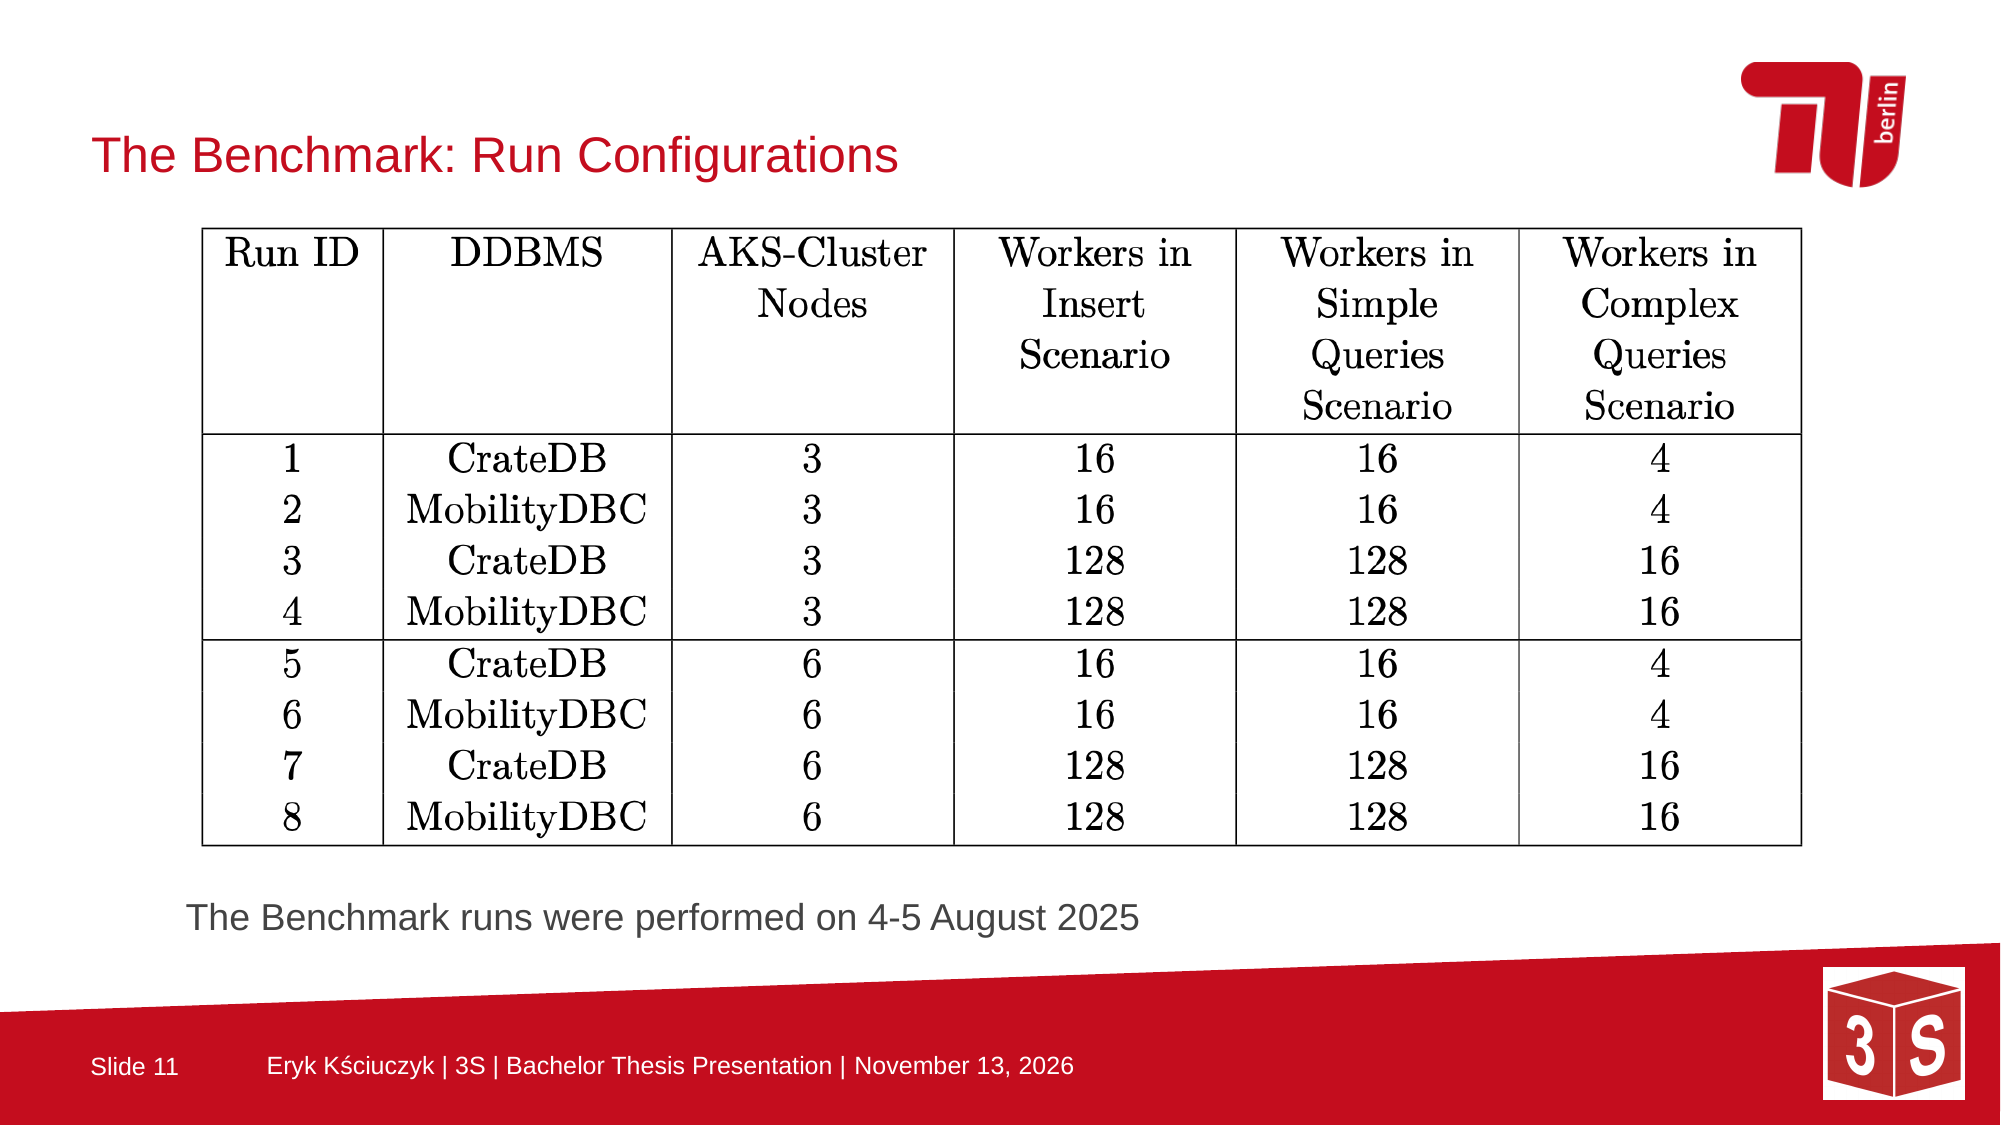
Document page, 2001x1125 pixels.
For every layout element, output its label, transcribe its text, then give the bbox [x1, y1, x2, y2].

list The Benchmark runs were performed on 4-5 August 2025 [185, 888, 1337, 971]
picture [1741, 62, 1906, 188]
list The Benchmark: Run Configurations [91, 65, 1455, 183]
picture [185, 206, 1815, 864]
picture [1823, 967, 1965, 1100]
